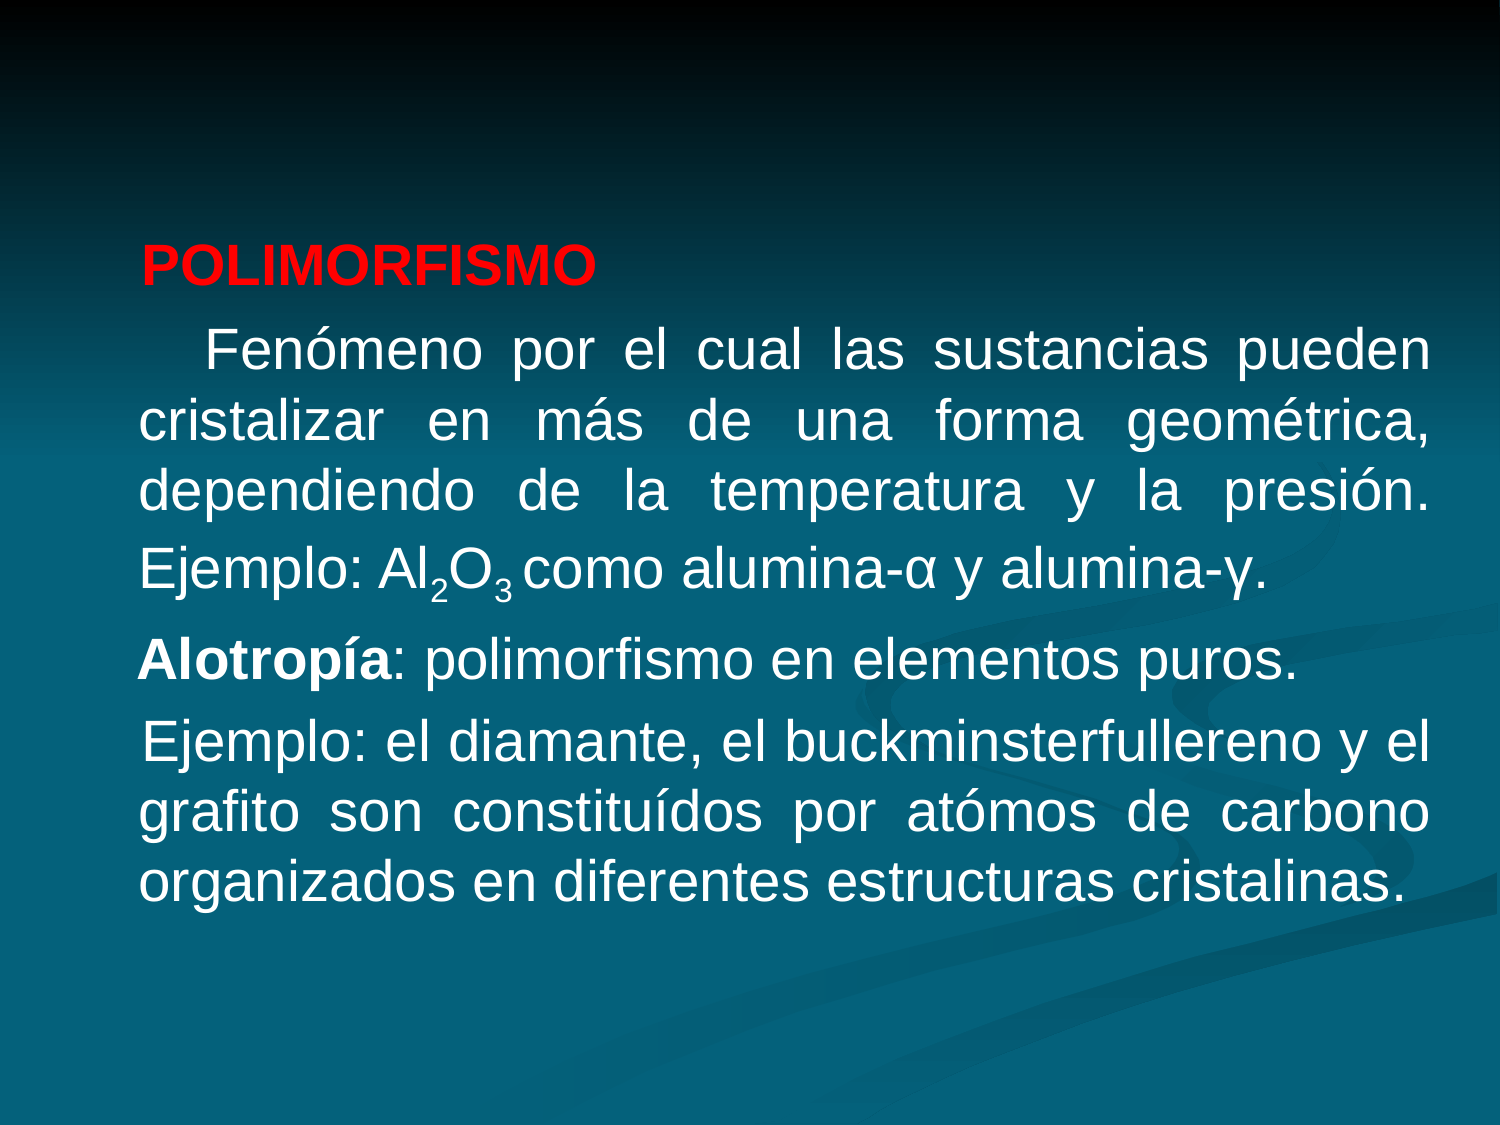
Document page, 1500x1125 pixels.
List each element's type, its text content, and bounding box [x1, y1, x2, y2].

list POLIMORFISMO Fenómeno por el cual las sustancias pueden cristalizar en más de una forma geométrica, dependiendo de la temperatura y la presión. Ejemplo: Al2O3 como alumina-α y alumina-γ. Alotropía: polimorfismo en elementos puros. Ejemplo: el diamante, el buckminsterfullereno y el grafito son constituídos por atómos de carbono organizados en diferentes estructuras cristalinas. [23, 210, 1449, 955]
